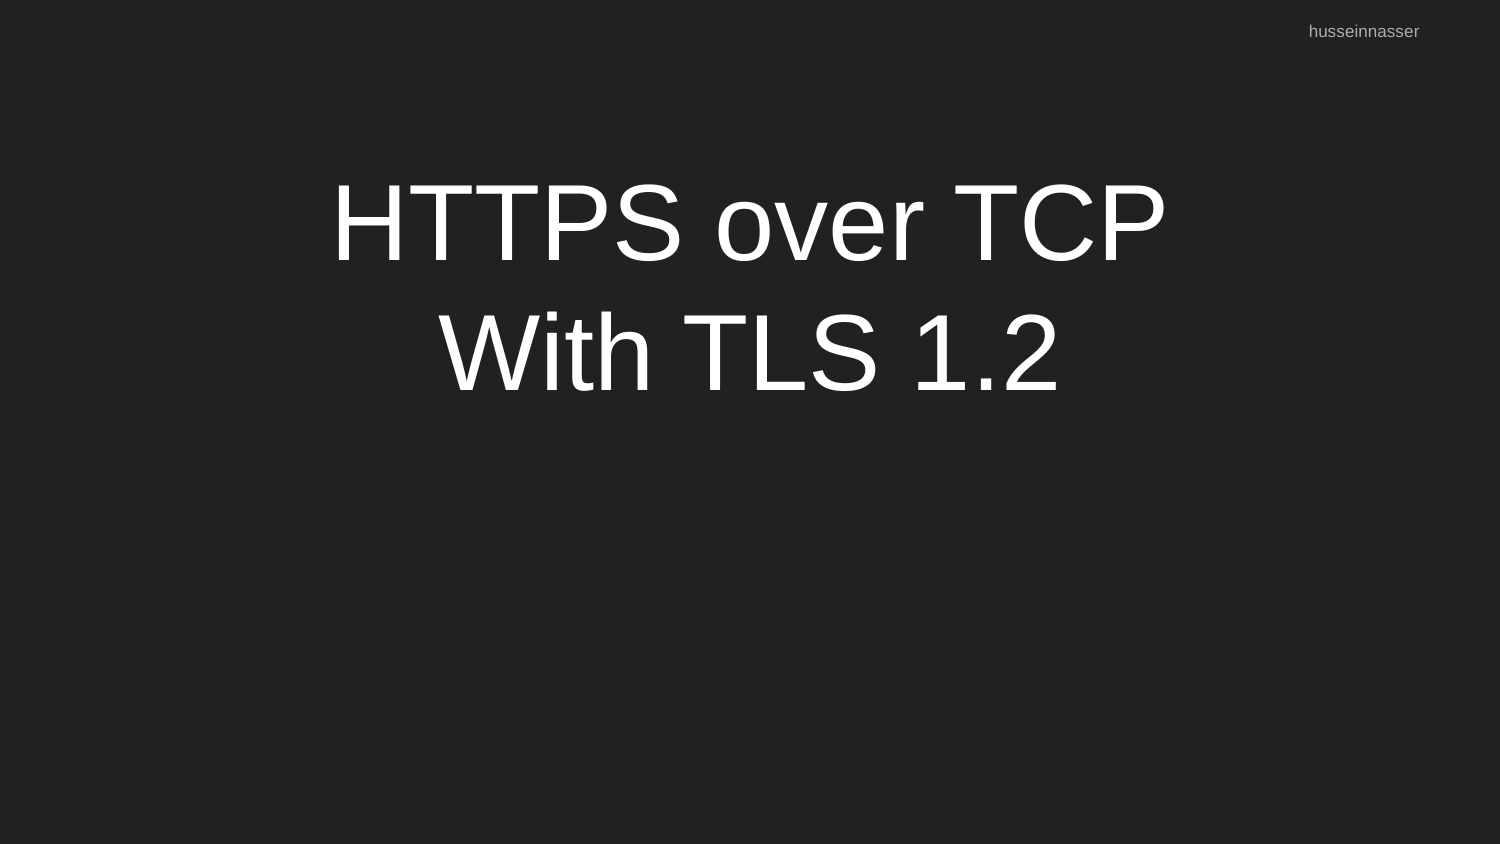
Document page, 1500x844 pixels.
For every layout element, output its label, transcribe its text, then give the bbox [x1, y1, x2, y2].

subtitle husseinnasser [1236, 11, 1492, 53]
title HTTPS over TCP With TLS 1.2 [51, 90, 1449, 427]
